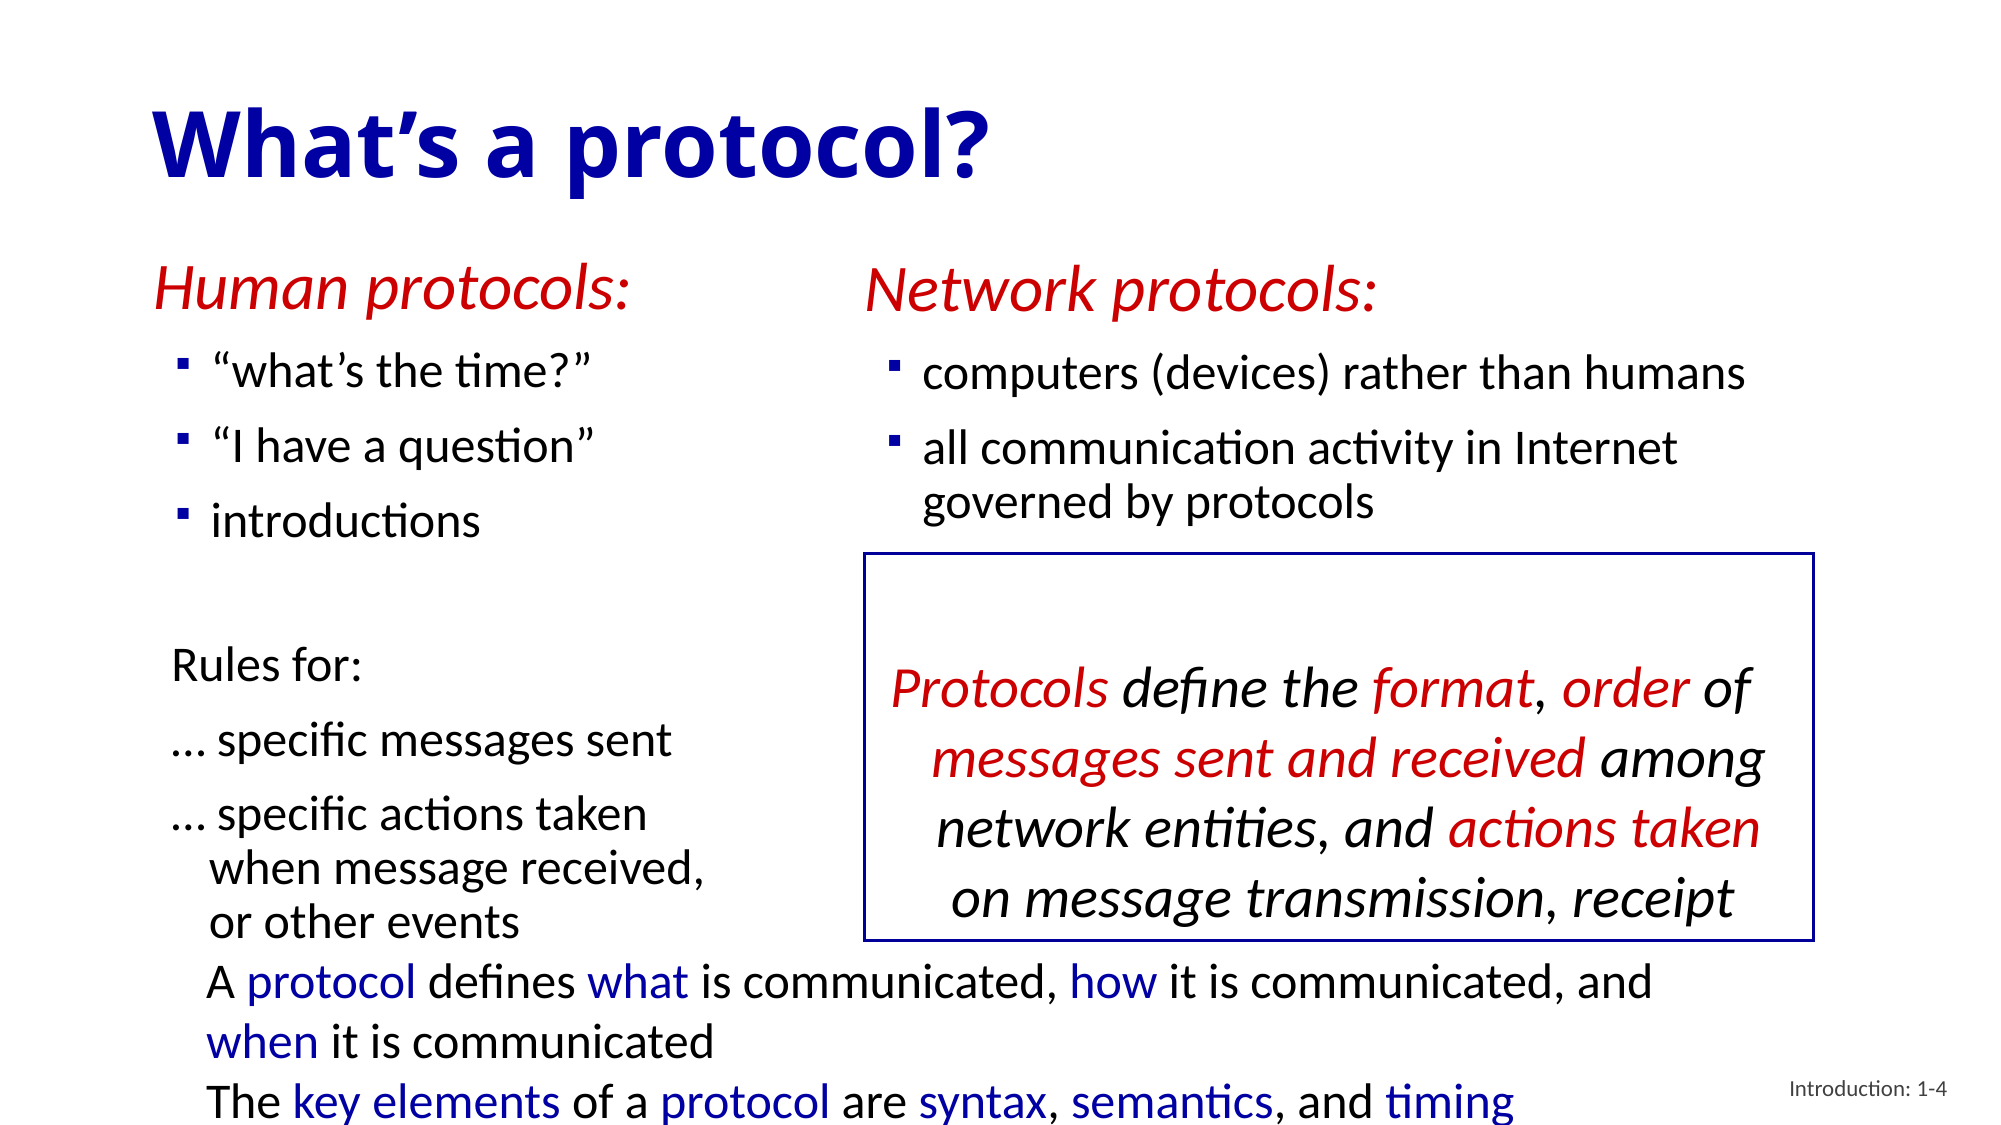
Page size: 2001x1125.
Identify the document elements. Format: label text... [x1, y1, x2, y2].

text_box A protocol defines what is communicated, how it is communicated, and when it is communicated The key elements of a protocol are syntax, semantics, and timing [191, 940, 1669, 1125]
text_box Network protocols: computers (devices) rather than humans all communication activity in Internet governed by protocols [850, 246, 1799, 672]
title What’s a protocol? [137, 74, 1863, 221]
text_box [851, 553, 1814, 1030]
text_box Rules for: … specific messages sent … specific actions taken when message received, or other events [156, 630, 744, 970]
text_box Human protocols: “what’s the time?” “I have a question” introductions [138, 244, 726, 1007]
slide_number Introduction: 1-4 [1669, 1056, 1963, 1117]
